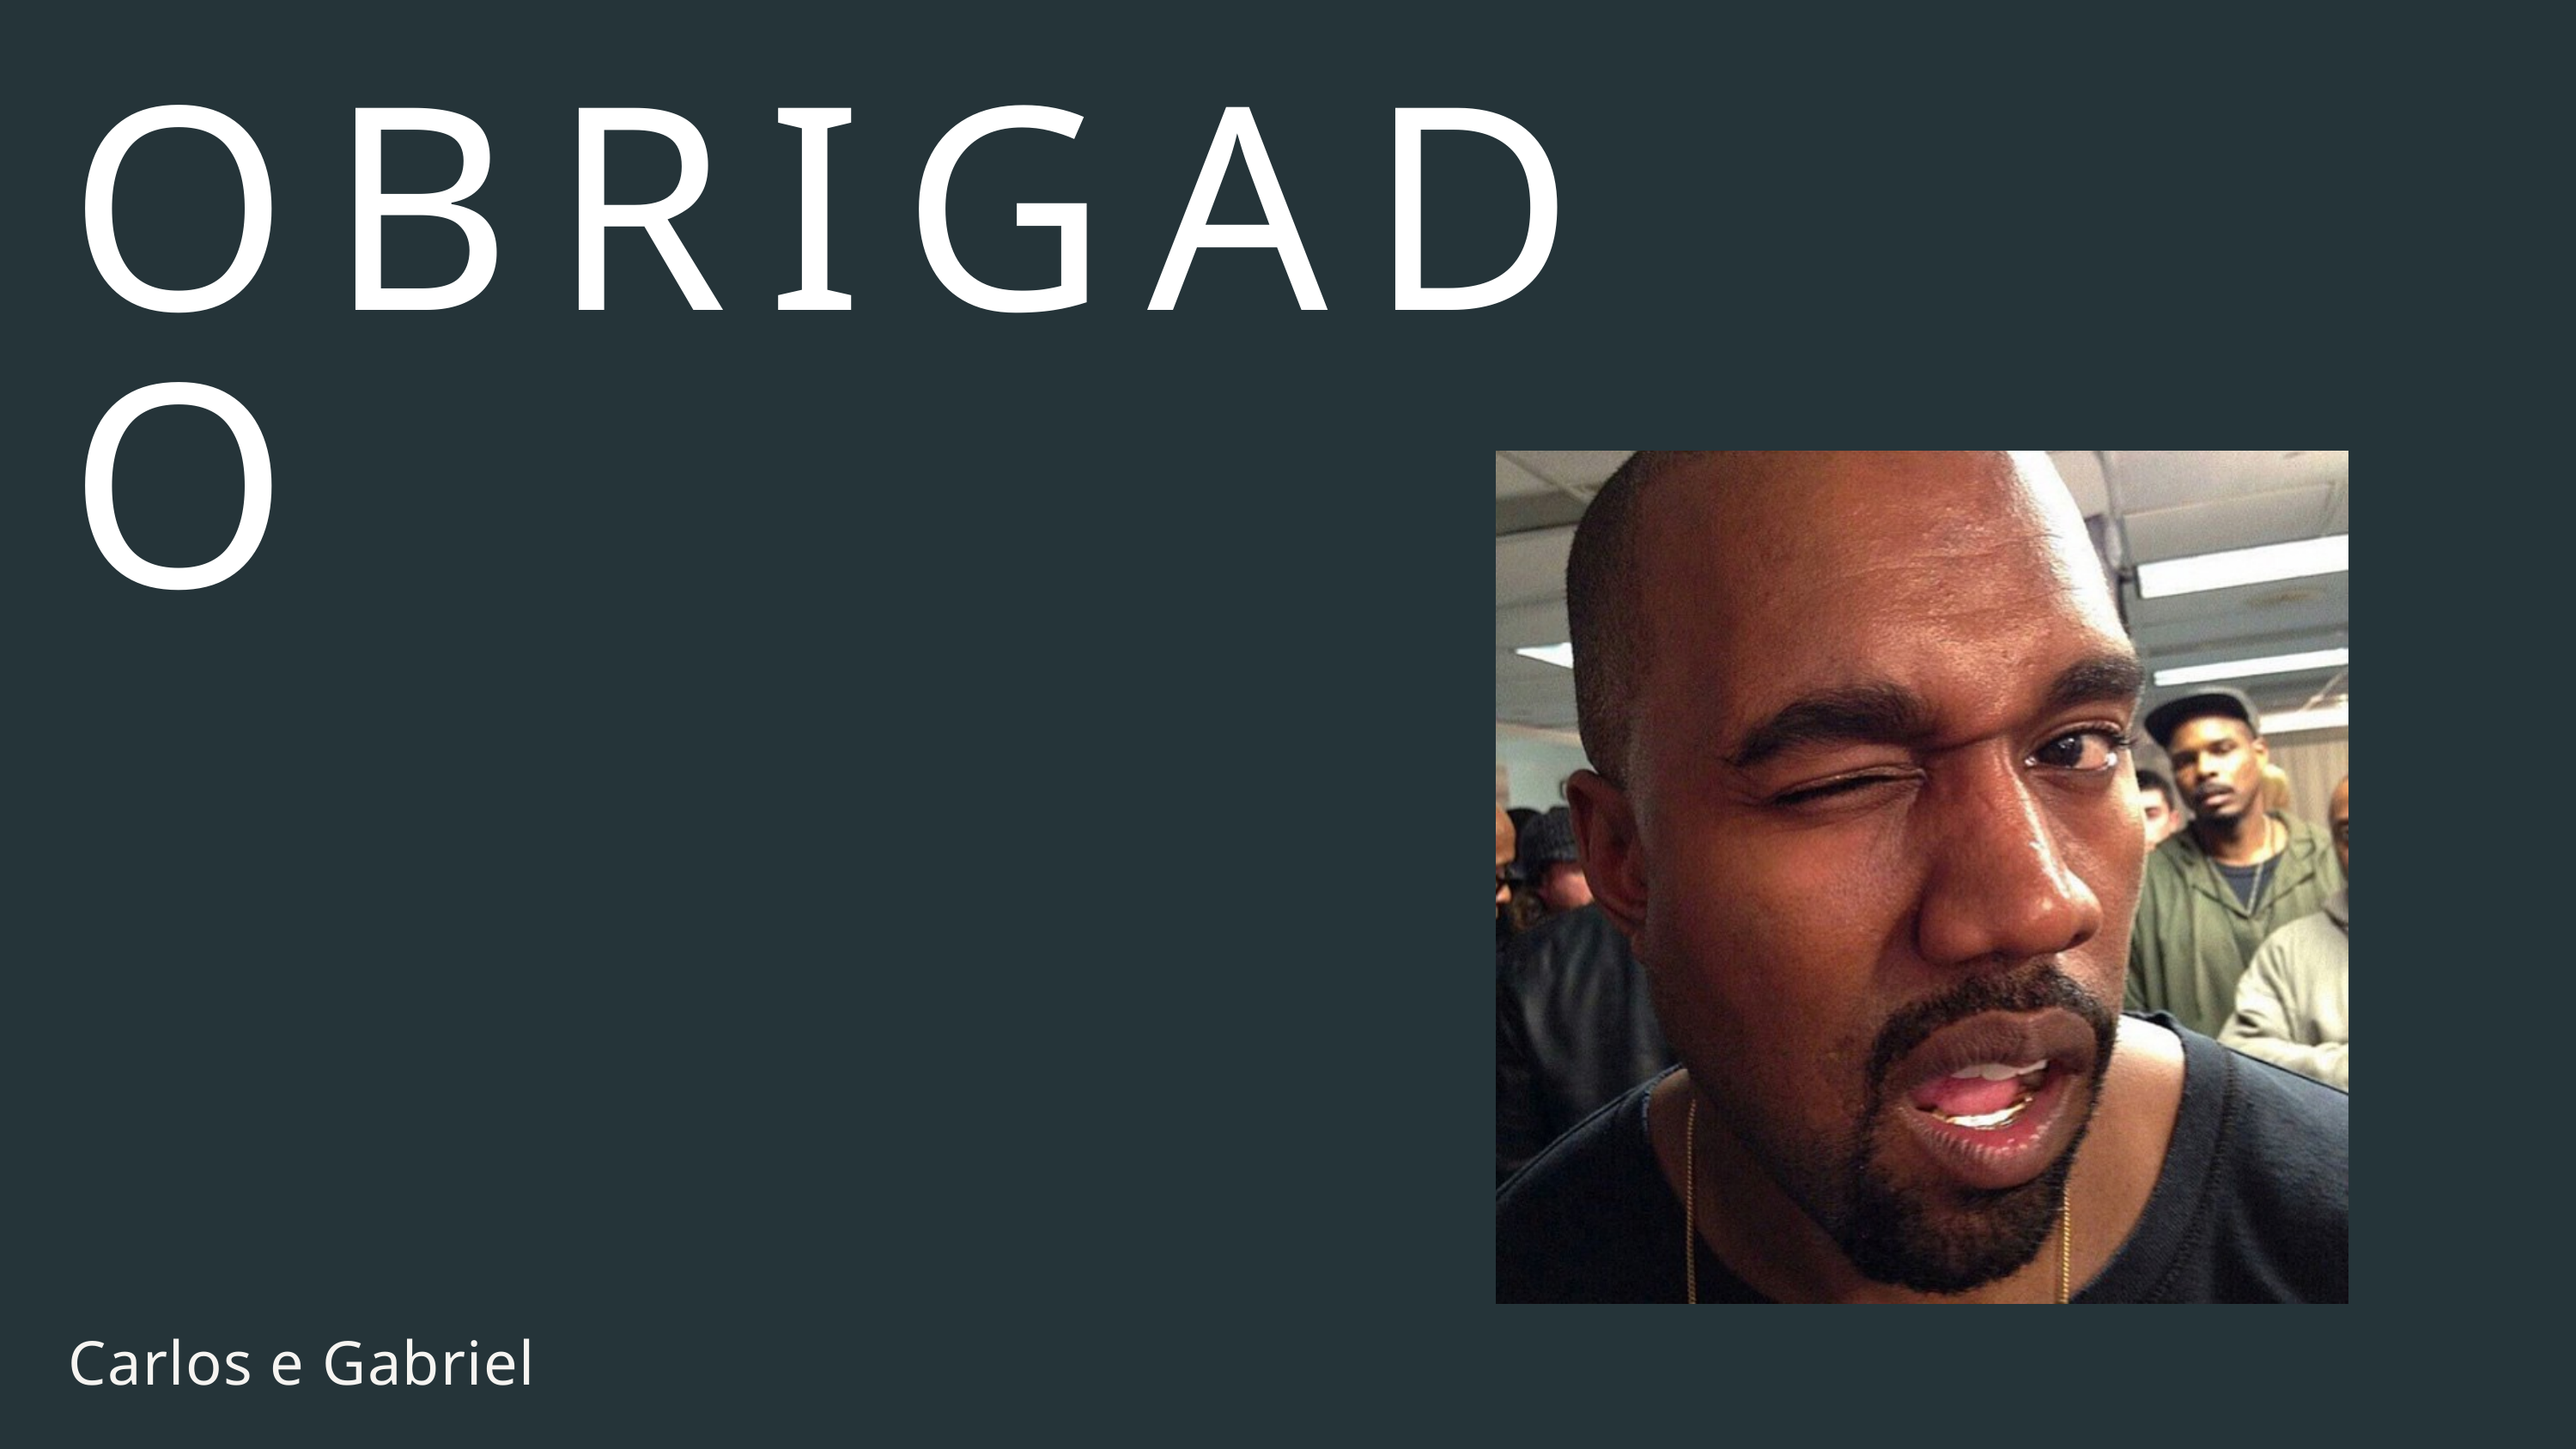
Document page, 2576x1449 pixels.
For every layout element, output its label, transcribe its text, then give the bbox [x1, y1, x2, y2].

text_box [1496, 451, 2349, 1304]
text_box Carlos e Gabriel [68, 1333, 661, 1397]
text_box OBRIGADO [68, 89, 1789, 645]
